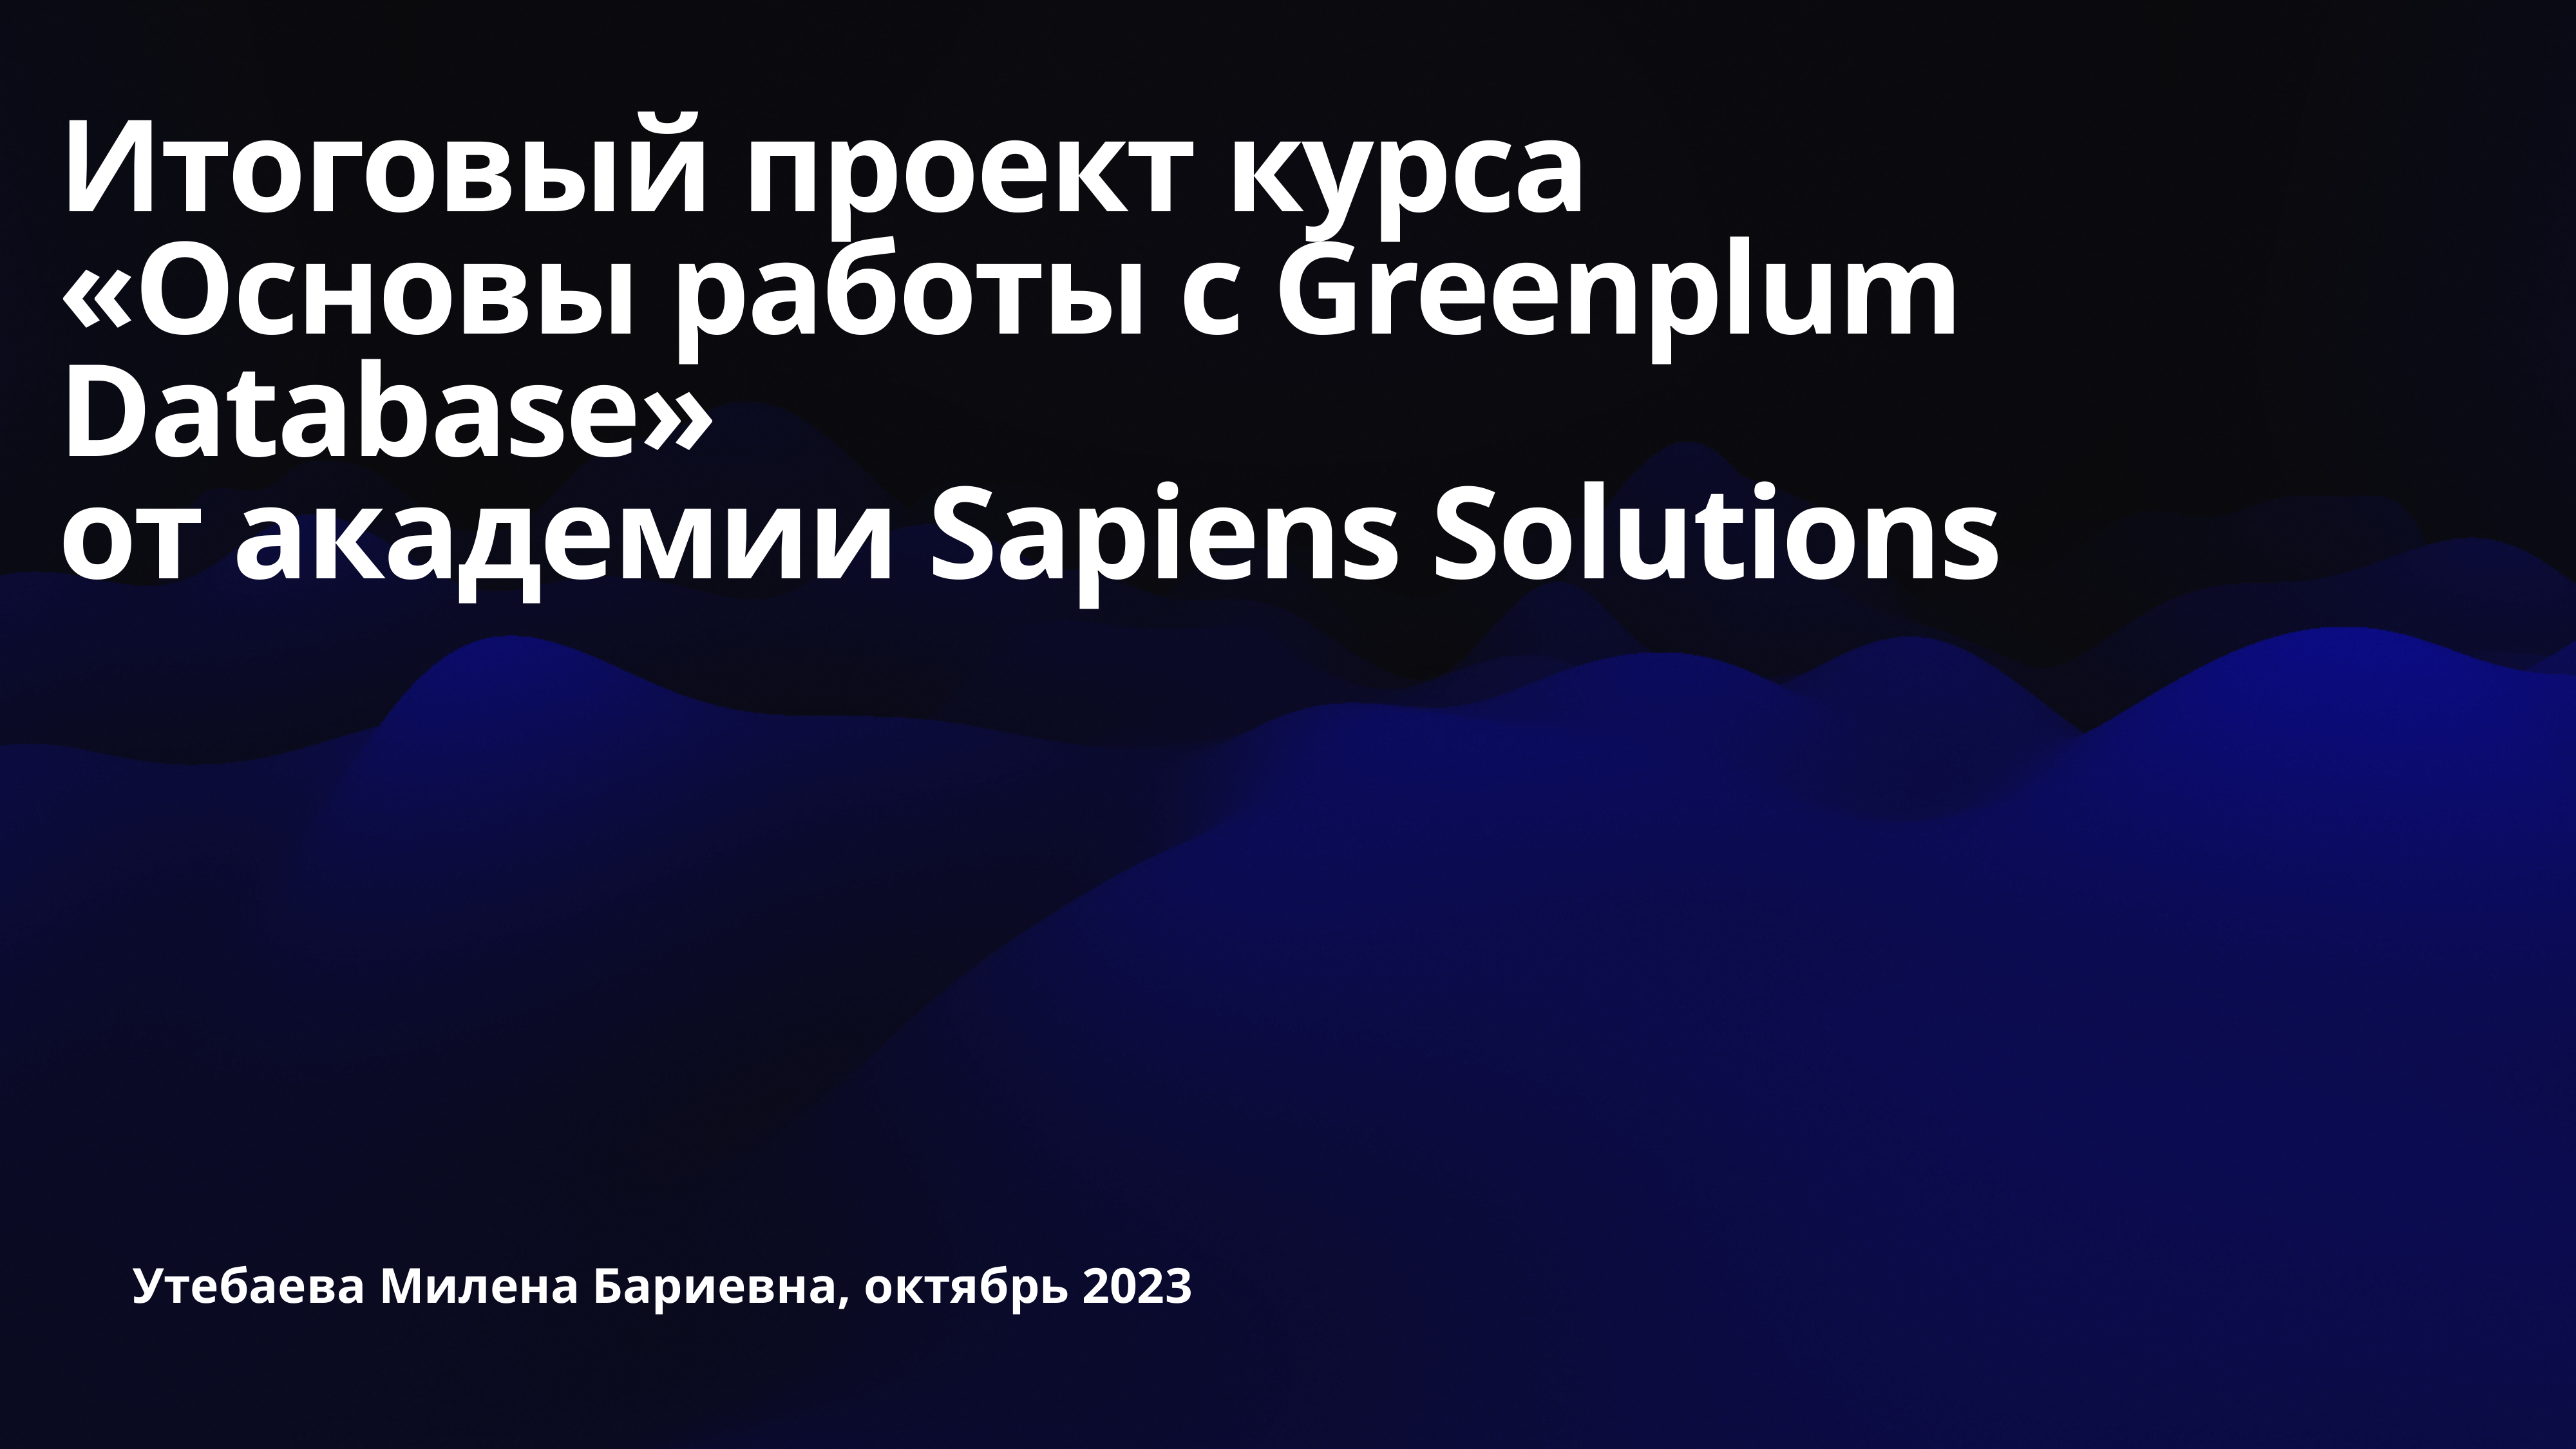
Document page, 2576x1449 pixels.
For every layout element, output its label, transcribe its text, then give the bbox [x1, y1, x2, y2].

picture [0, 0, 2576, 1449]
title Итоговый проект курса «Основы работы с Greenplum Database» от академии Sapiens Solutions [52, 117, 2524, 609]
list Утебаева Милена Бариевна, октябрь 2023 [127, 1250, 2449, 1319]
